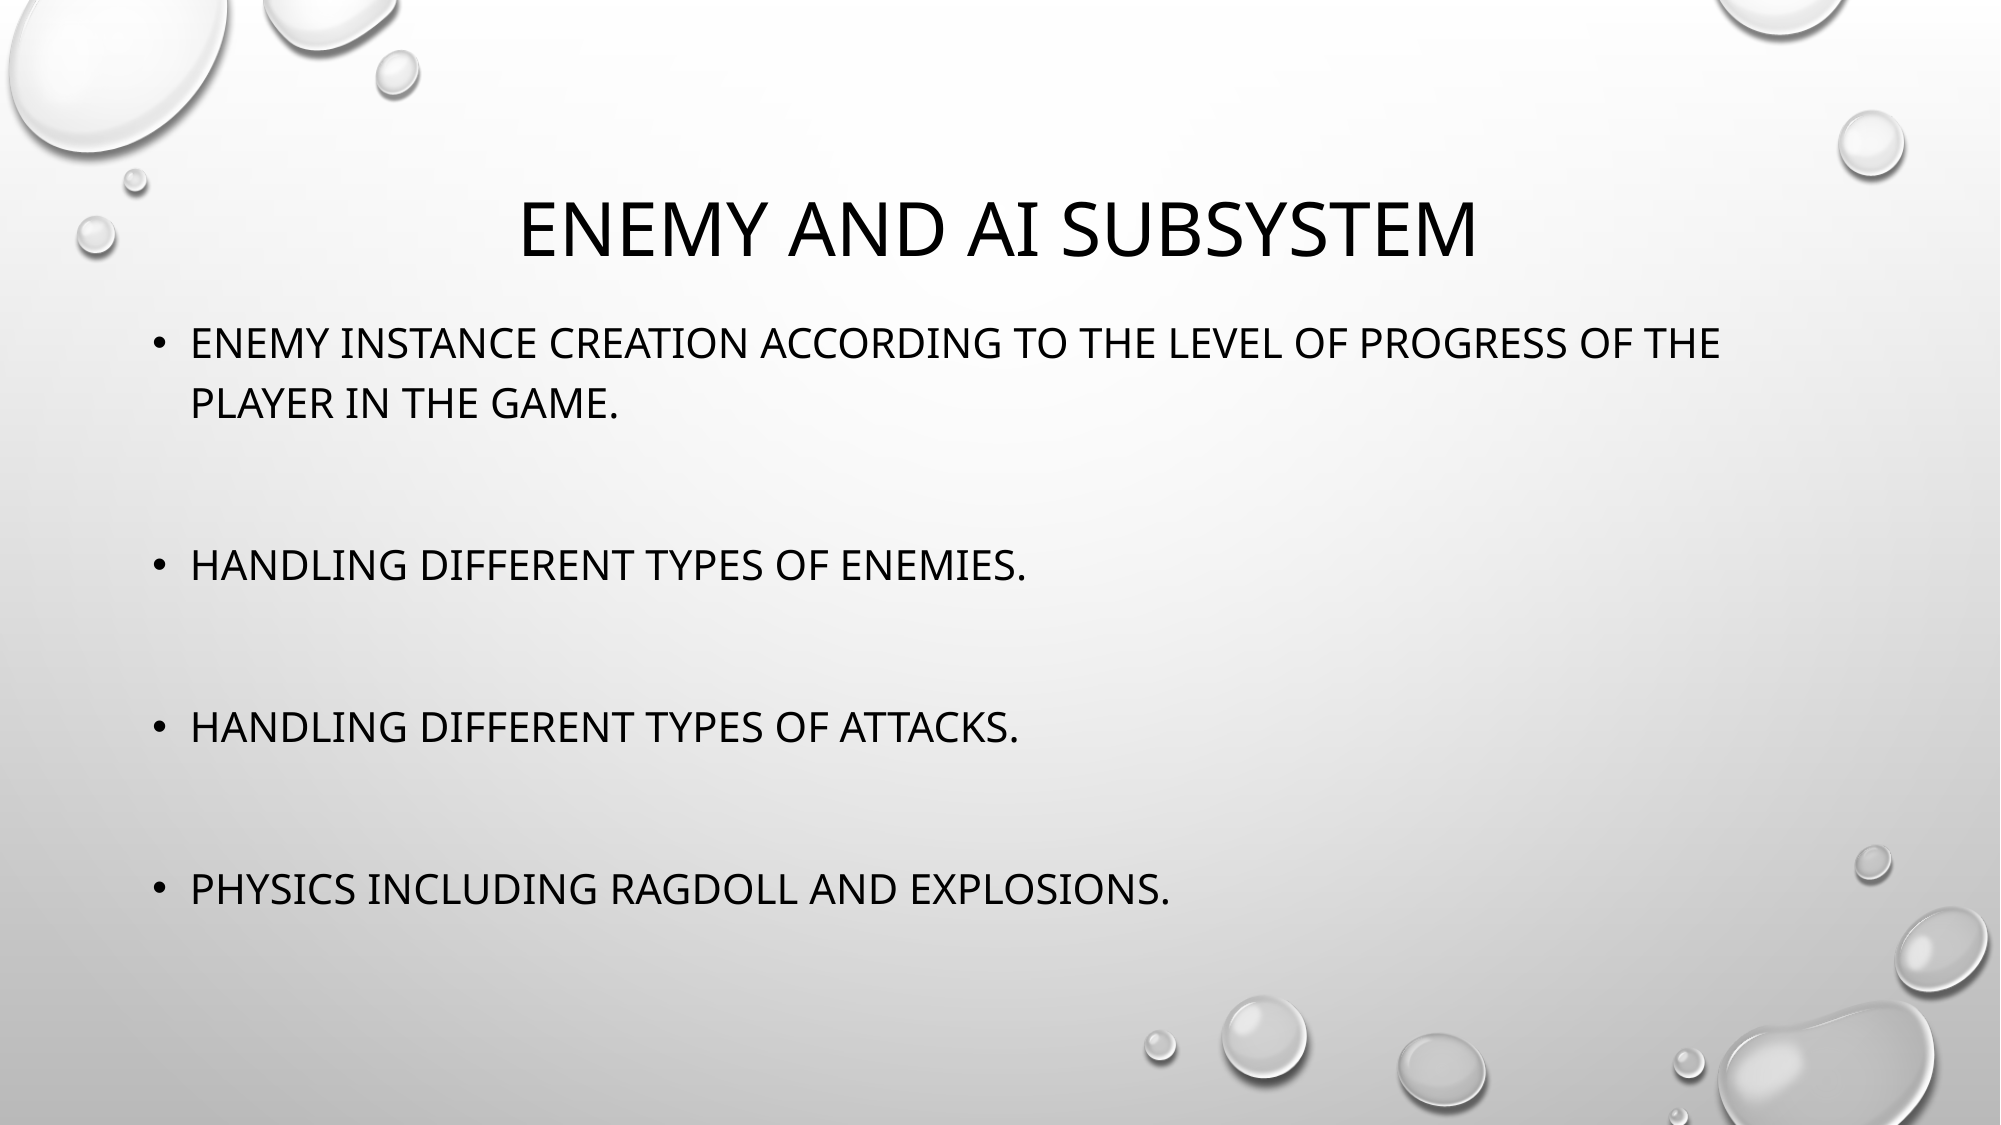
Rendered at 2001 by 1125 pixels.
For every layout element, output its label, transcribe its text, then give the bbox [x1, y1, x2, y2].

list Enemy instance creation according to the level of progress of the player in the game. Handling different types of enemies. Handling different types of attacks. Physics including Ragdoll and Explosions. [137, 299, 1863, 1014]
picture [0, 0, 2000, 1125]
title Enemy and AI Subsystem [149, 101, 1851, 299]
